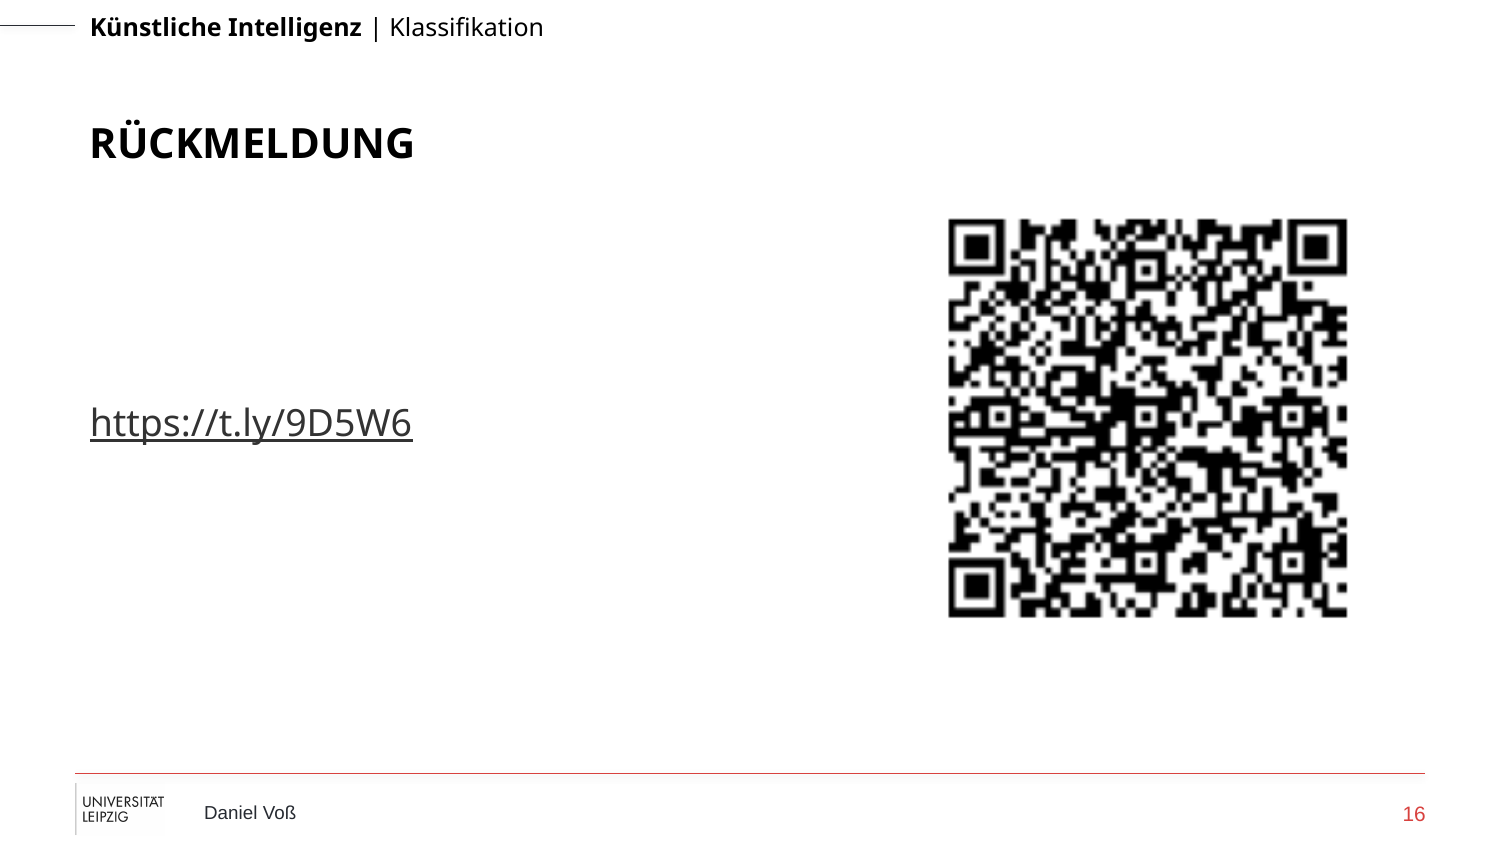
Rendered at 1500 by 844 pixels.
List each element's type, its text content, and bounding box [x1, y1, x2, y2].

slide_number 16 [1303, 800, 1426, 834]
picture [942, 210, 1366, 634]
title Rückmeldung [75, 50, 1426, 175]
text_box https://t.ly/9D5W6 [75, 391, 937, 458]
picture [75, 782, 165, 836]
